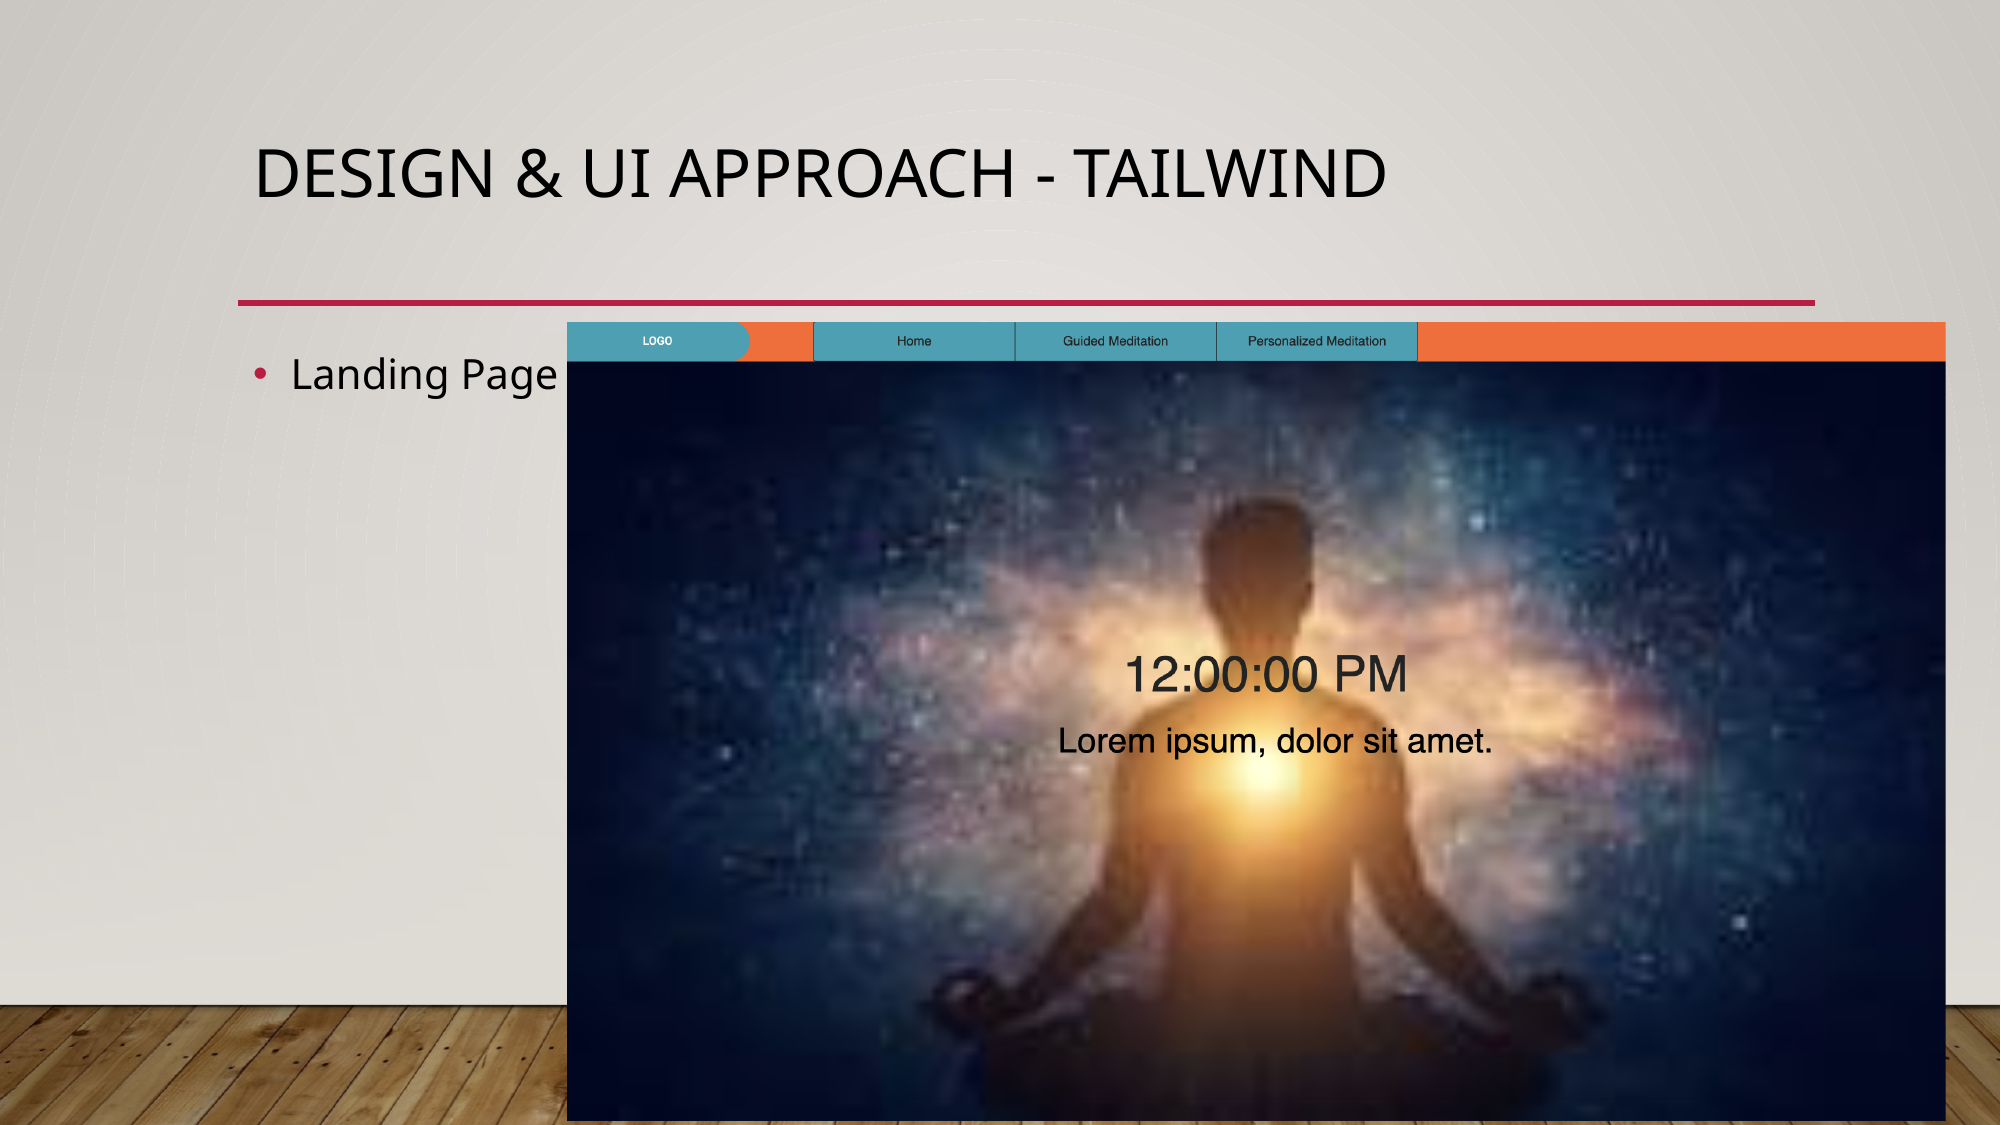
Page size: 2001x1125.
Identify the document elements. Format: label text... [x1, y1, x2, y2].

picture [0, 322, 2000, 1125]
list Landing Page [238, 330, 566, 897]
title Design & UI Approach - Tailwind [238, 131, 1814, 305]
